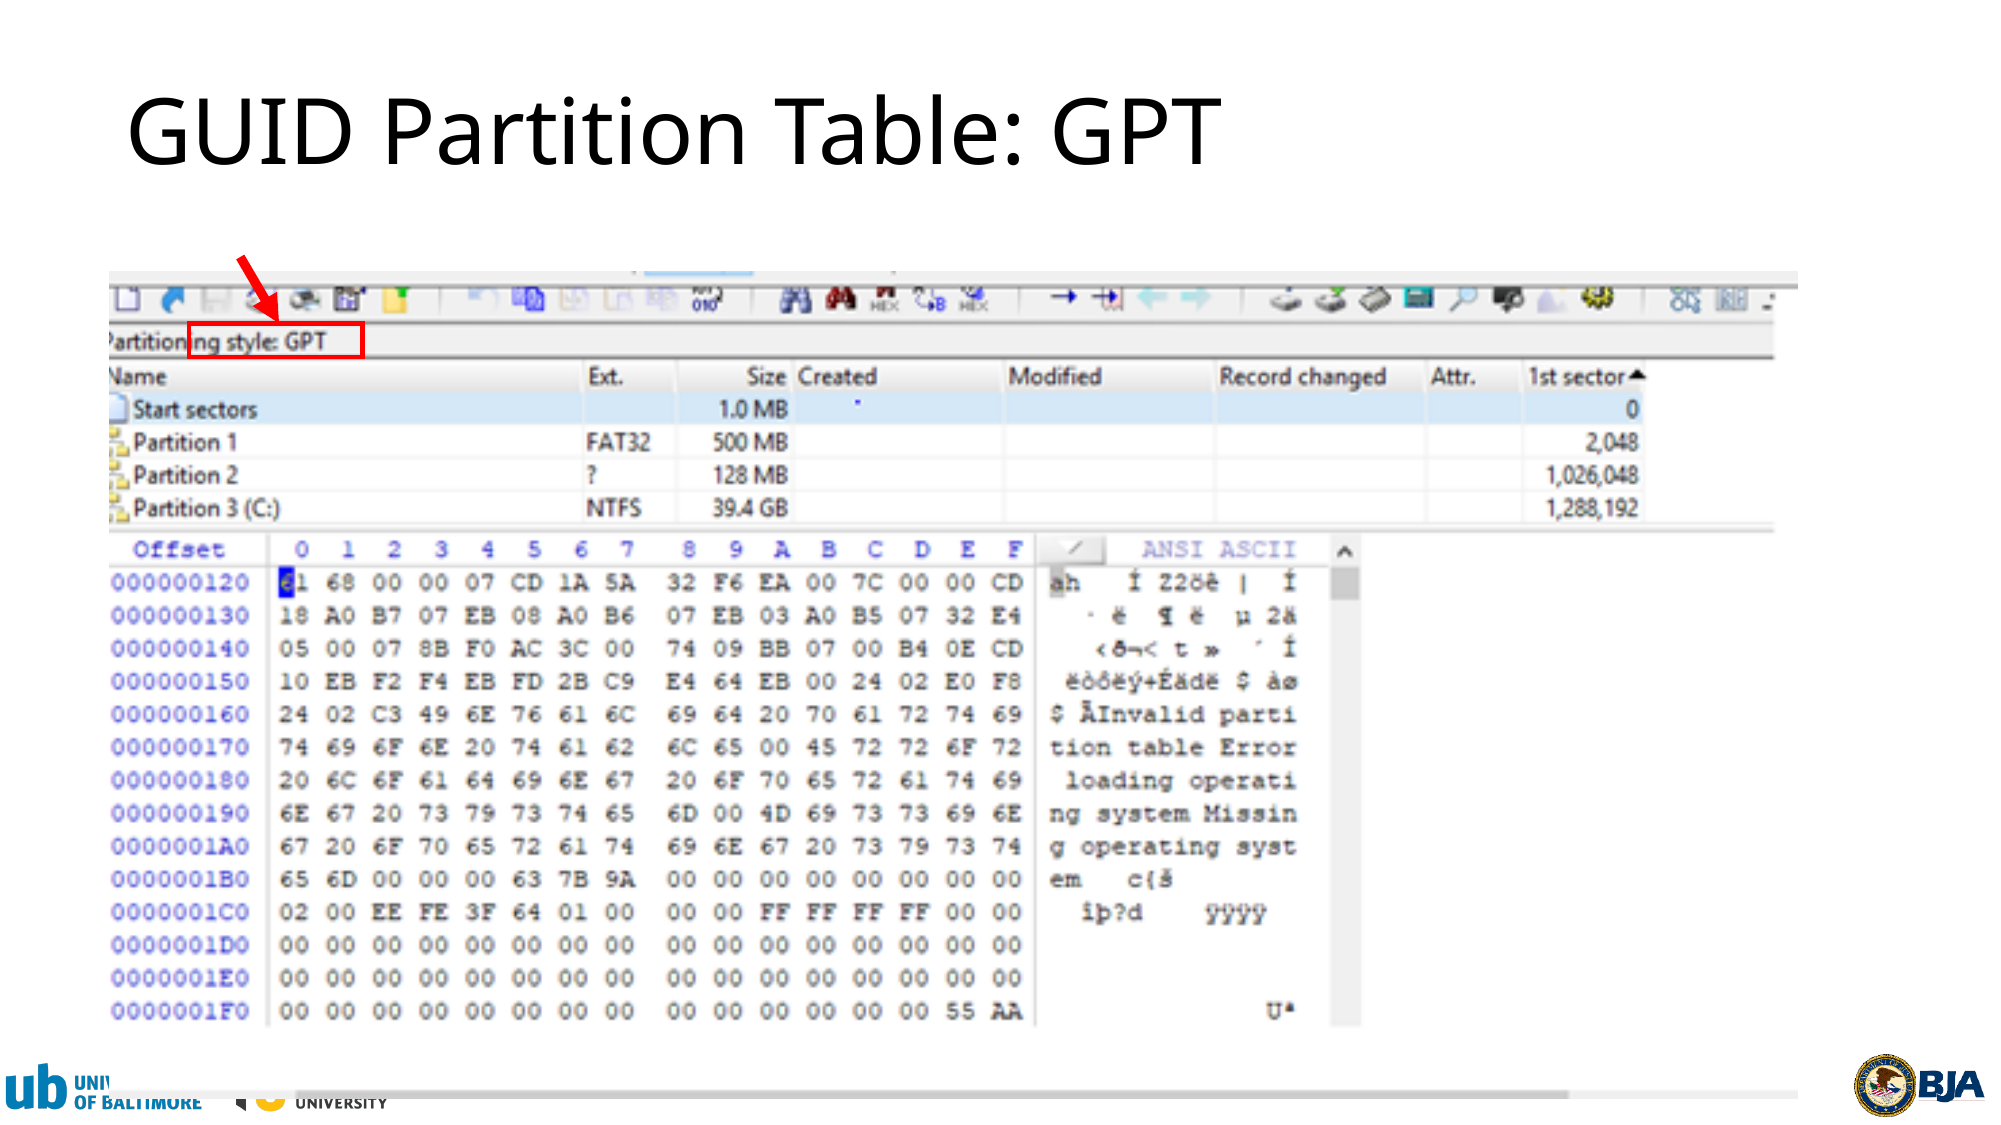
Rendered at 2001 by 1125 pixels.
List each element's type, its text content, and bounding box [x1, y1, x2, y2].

picture [0, 271, 1798, 1125]
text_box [240, 256, 279, 324]
picture [1854, 1054, 1986, 1117]
title GUID Partition Table: GPT [109, 26, 1835, 244]
